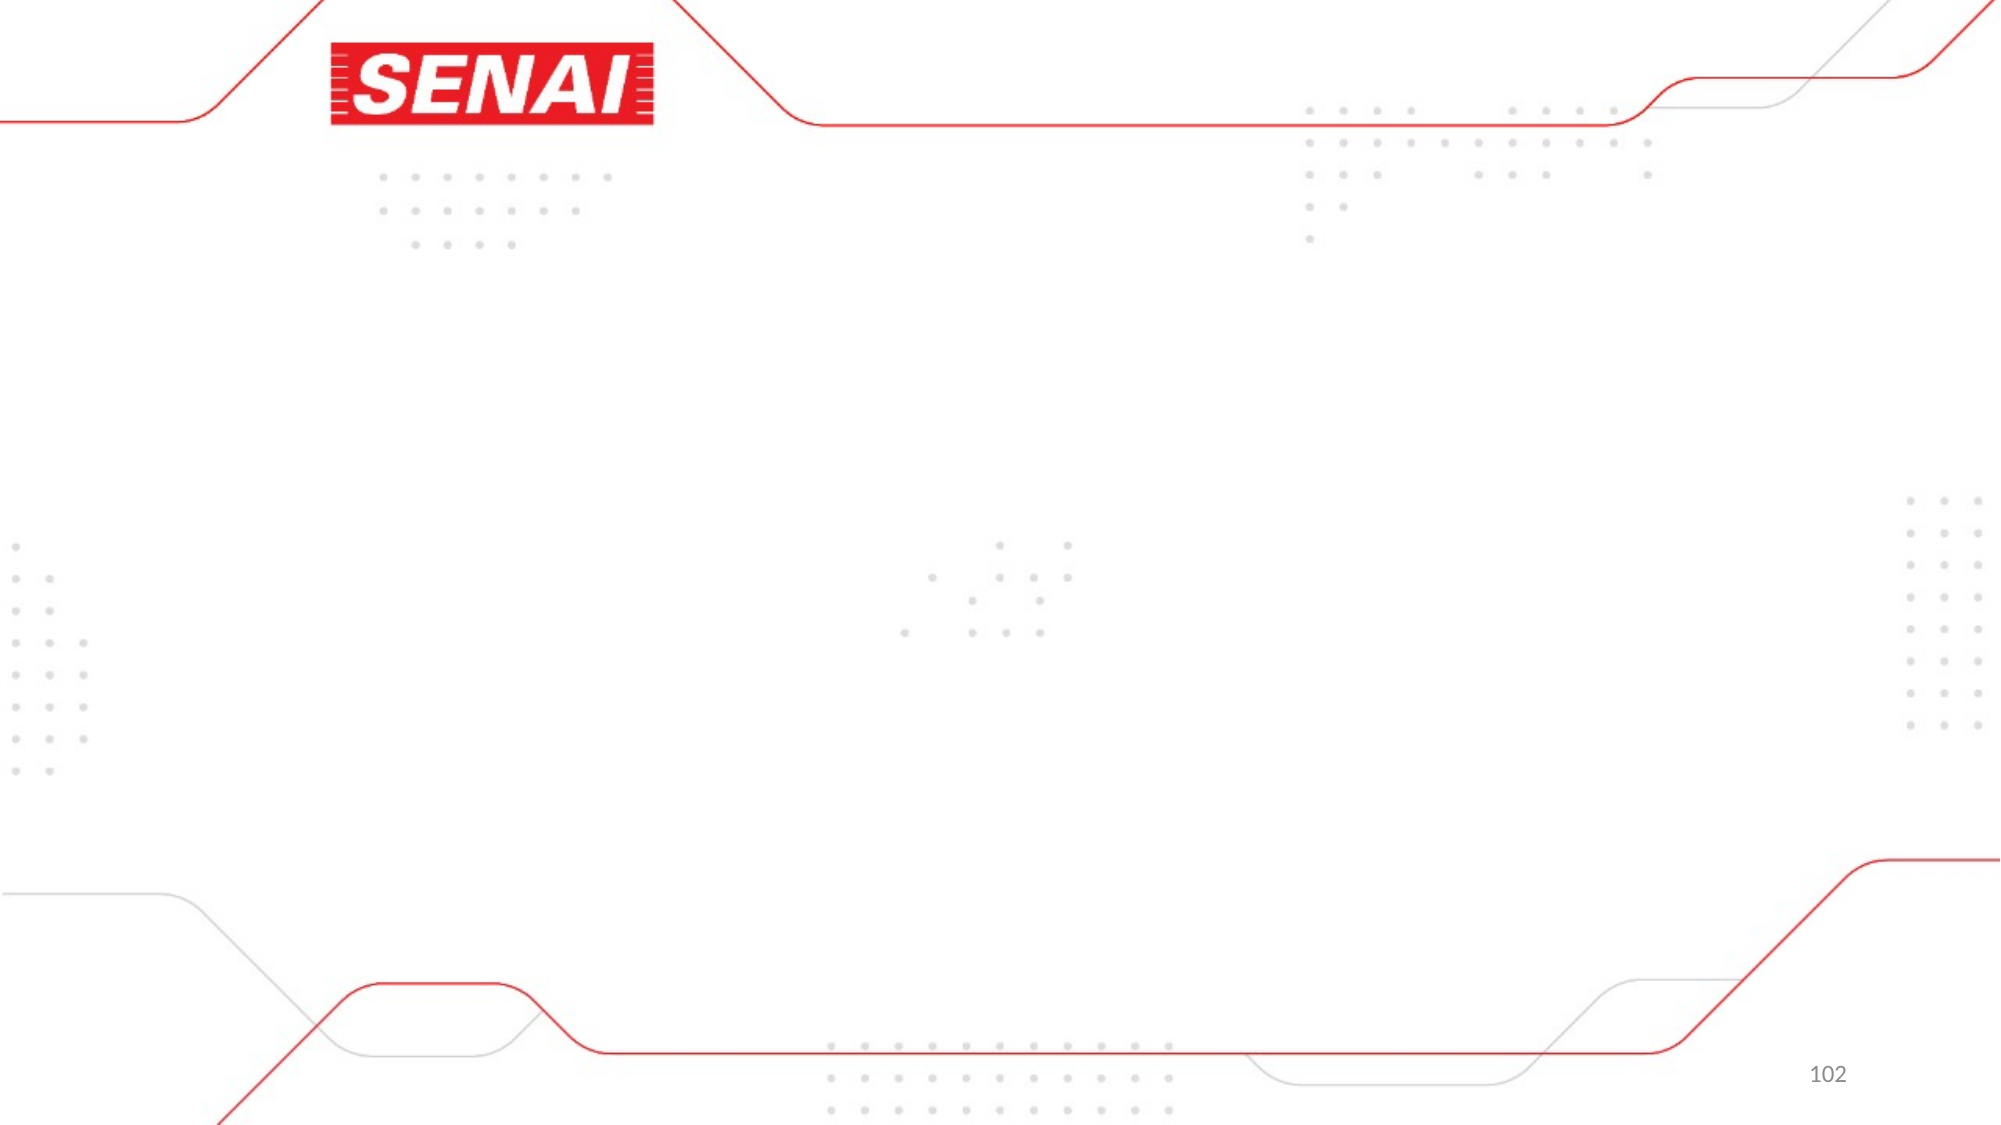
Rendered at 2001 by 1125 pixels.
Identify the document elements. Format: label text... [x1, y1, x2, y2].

slide_number 102 [1412, 1042, 1863, 1103]
picture [0, 0, 2001, 1125]
